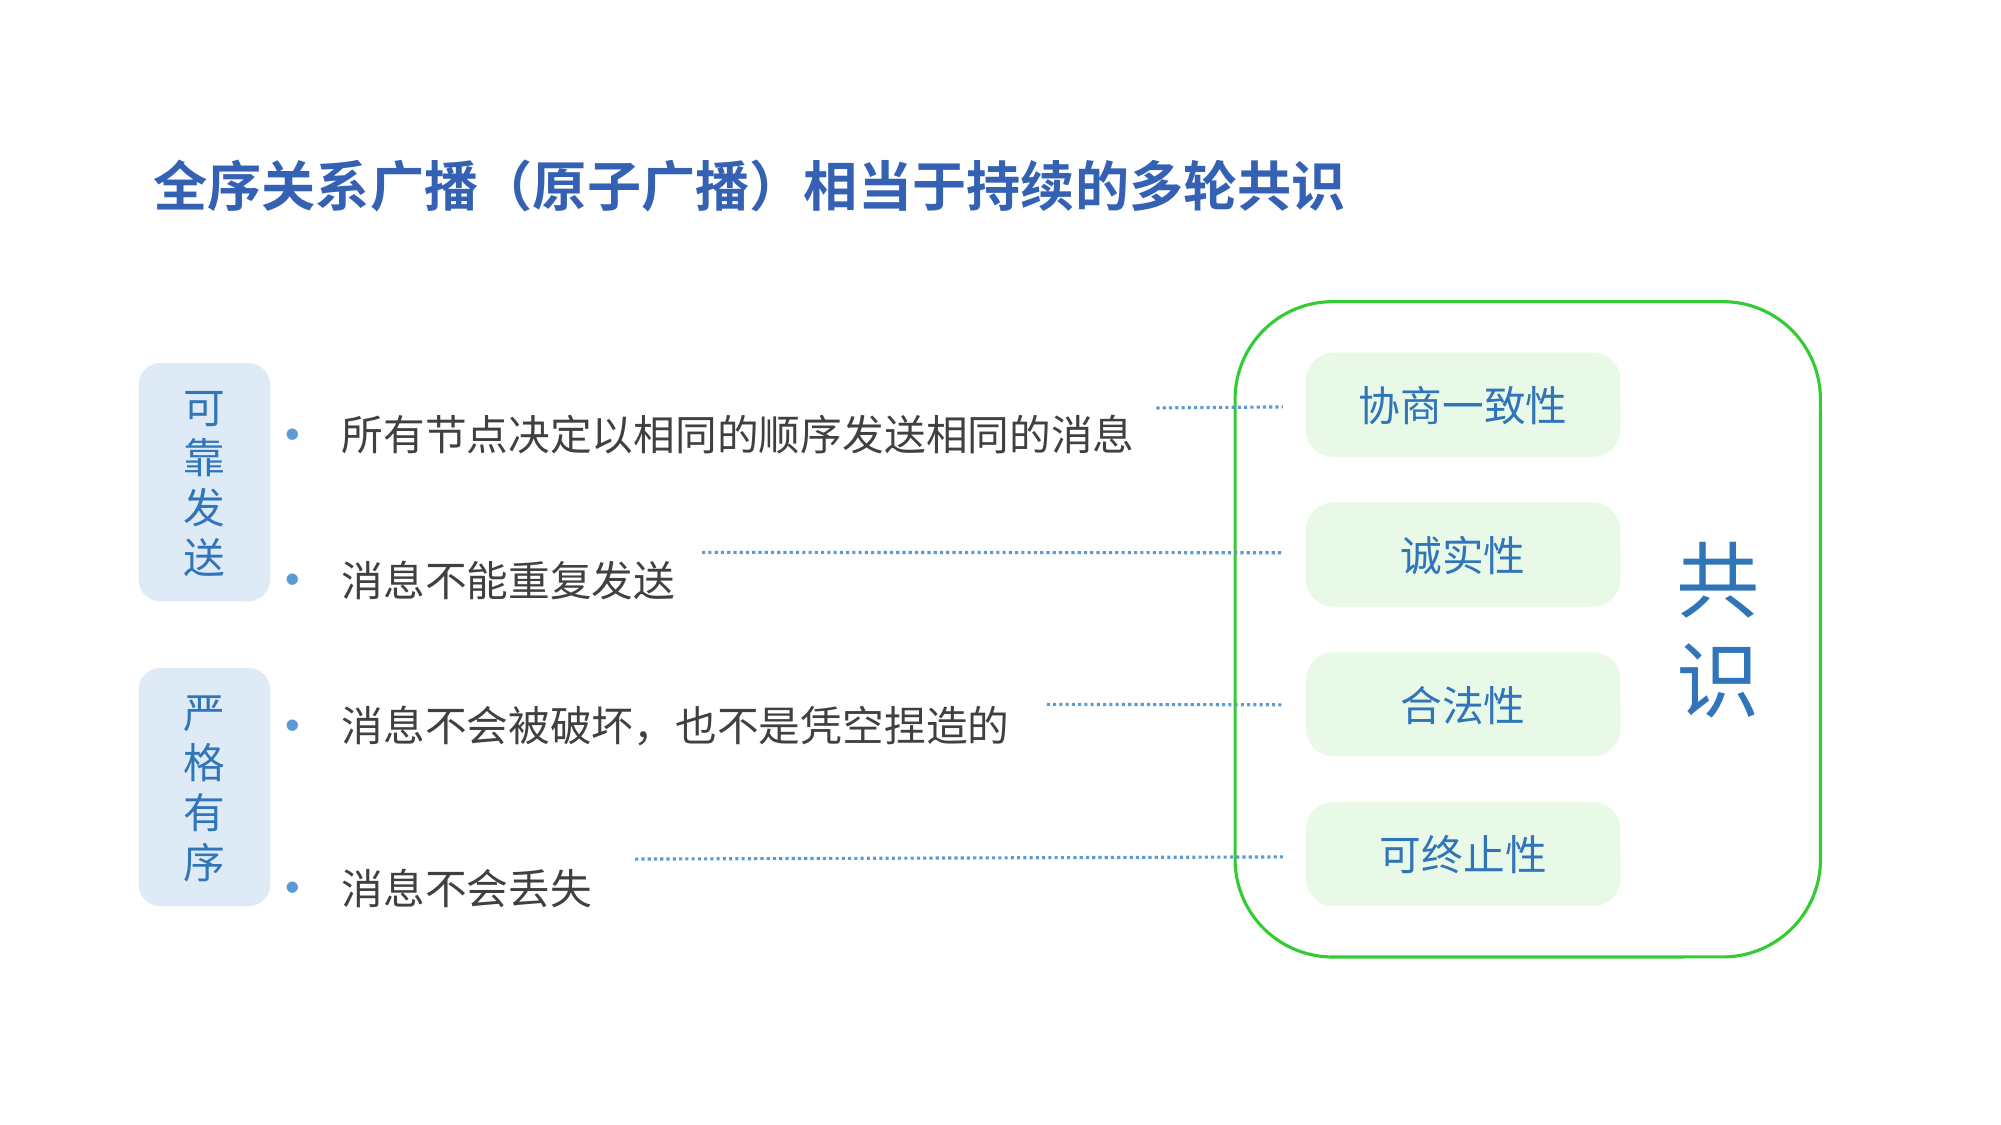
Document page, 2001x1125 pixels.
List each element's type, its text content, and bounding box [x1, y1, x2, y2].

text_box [138, 301, 1190, 907]
text_box 全序关系广播（原子广播）相当于持续的多轮共识 [138, 145, 1762, 225]
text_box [635, 352, 1621, 907]
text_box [1235, 301, 1821, 957]
